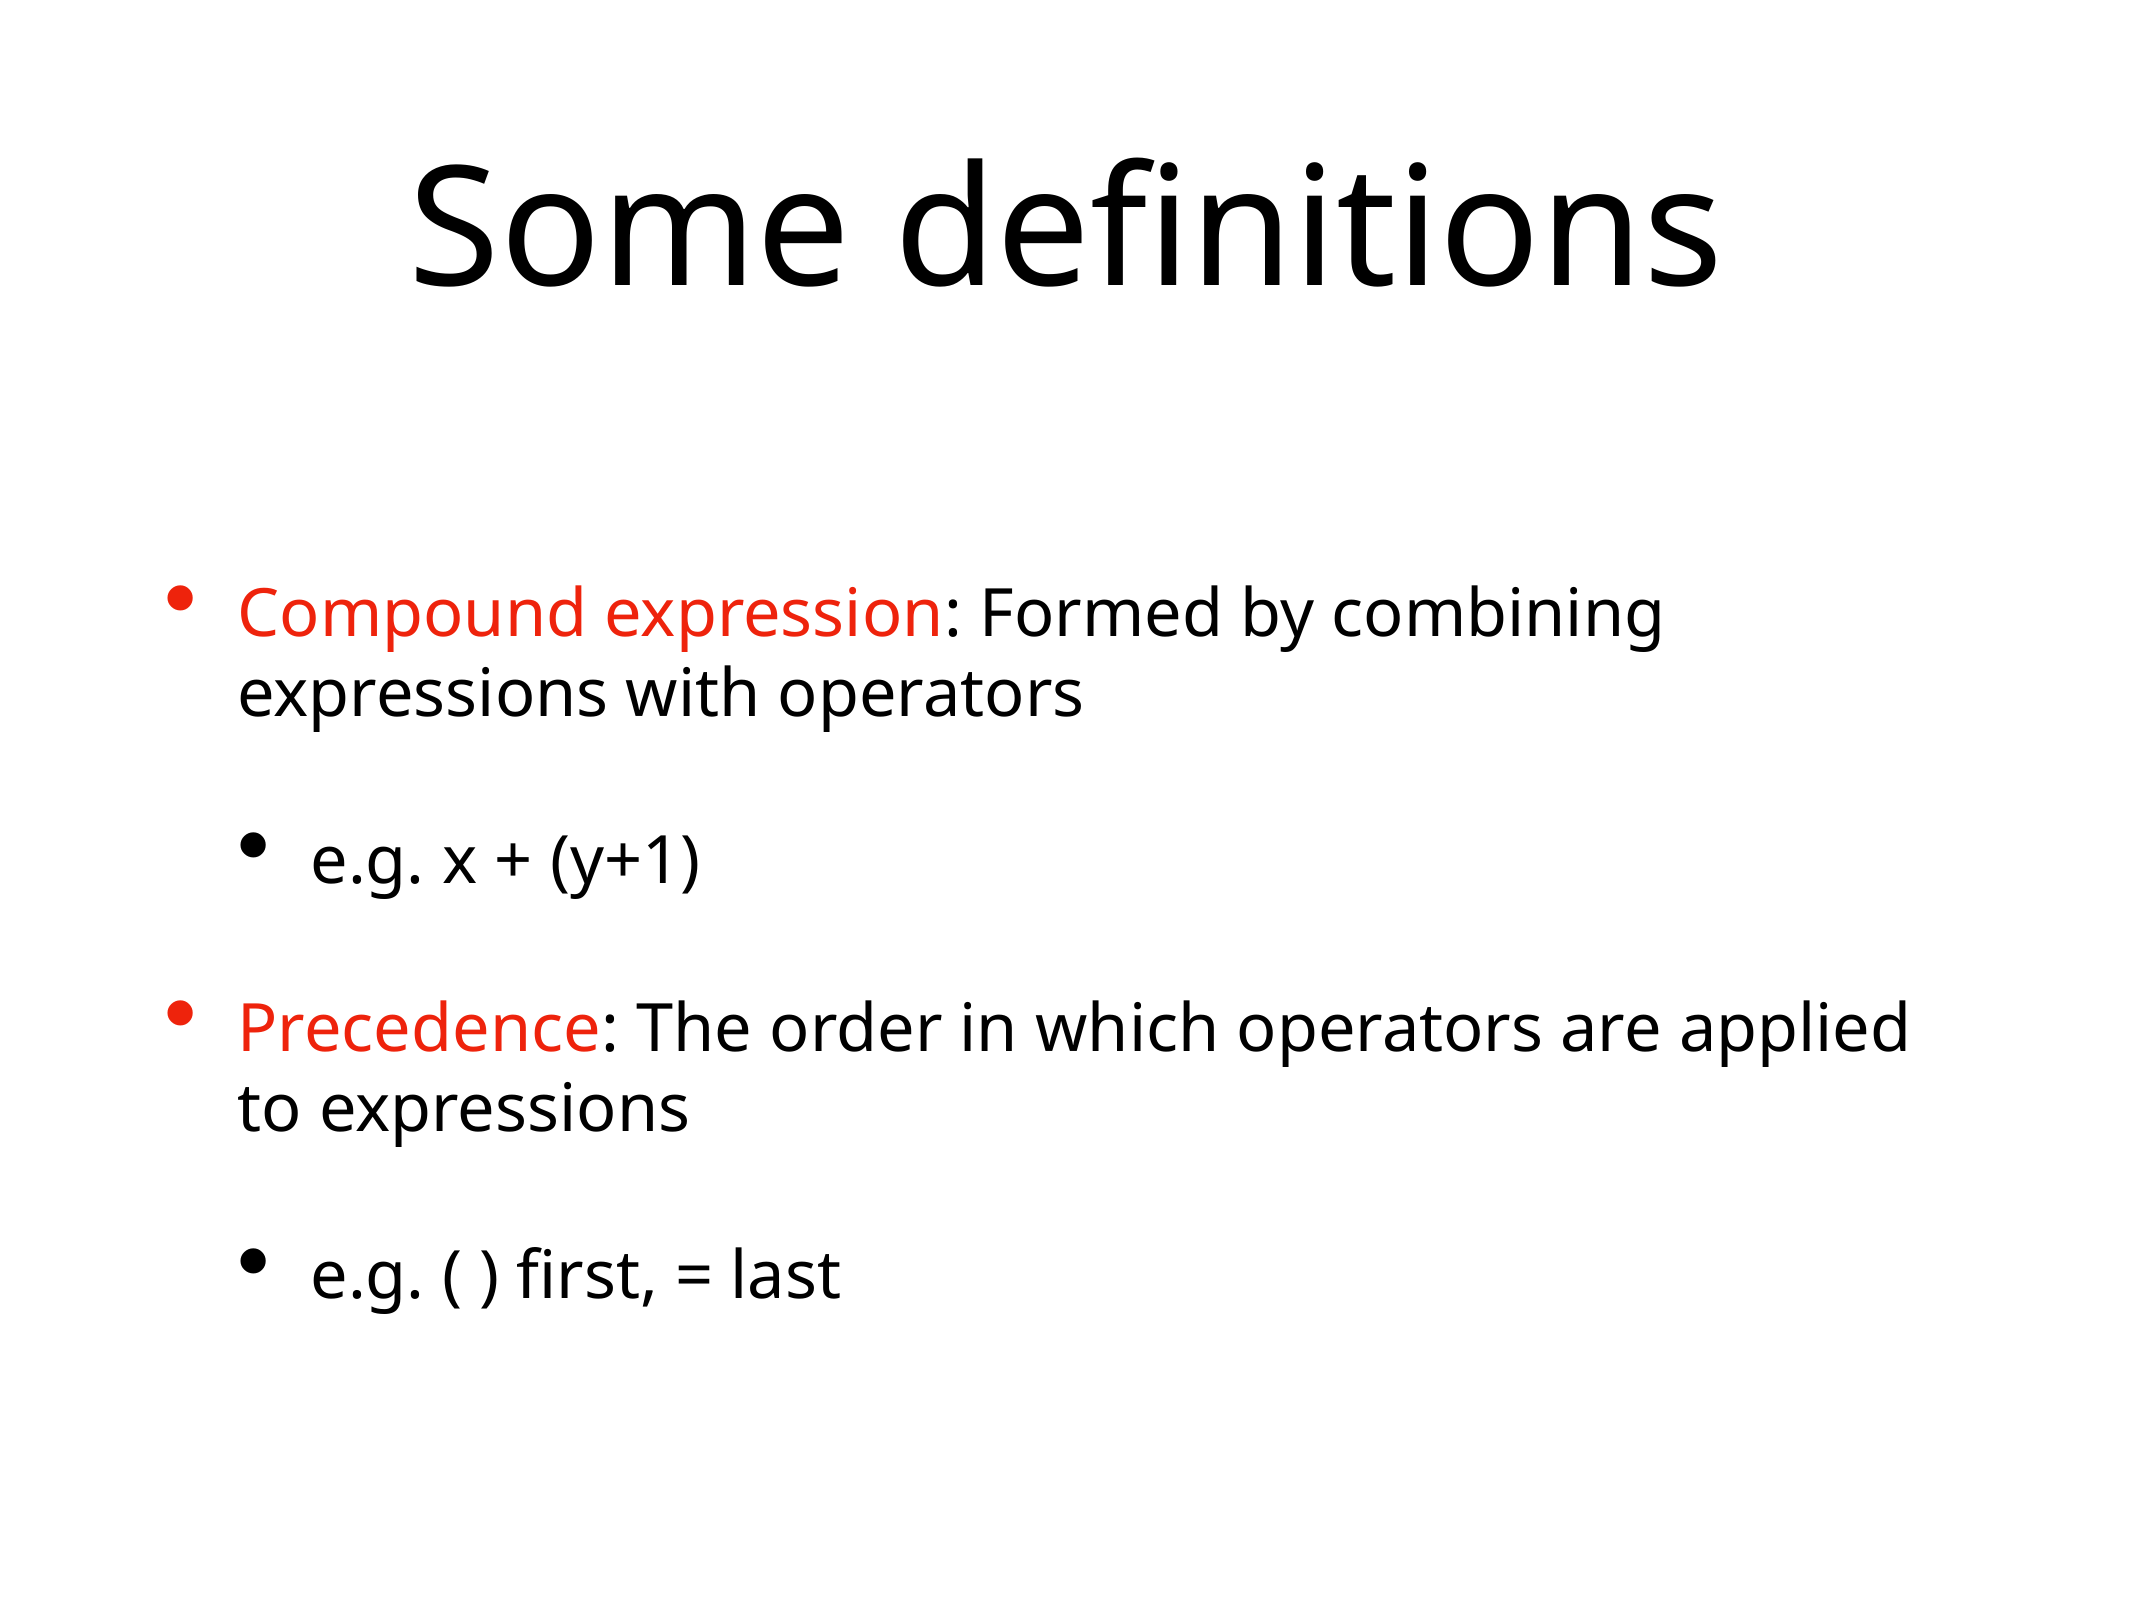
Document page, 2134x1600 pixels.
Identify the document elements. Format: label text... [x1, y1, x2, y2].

title Some definitions [155, 41, 1978, 397]
list Compound expression: Formed by combining expressions with operators e.g. x + (y+1) Precedence: The order in which operators are applied to expressions e.g. ( ) first, = last [155, 424, 1978, 1457]
